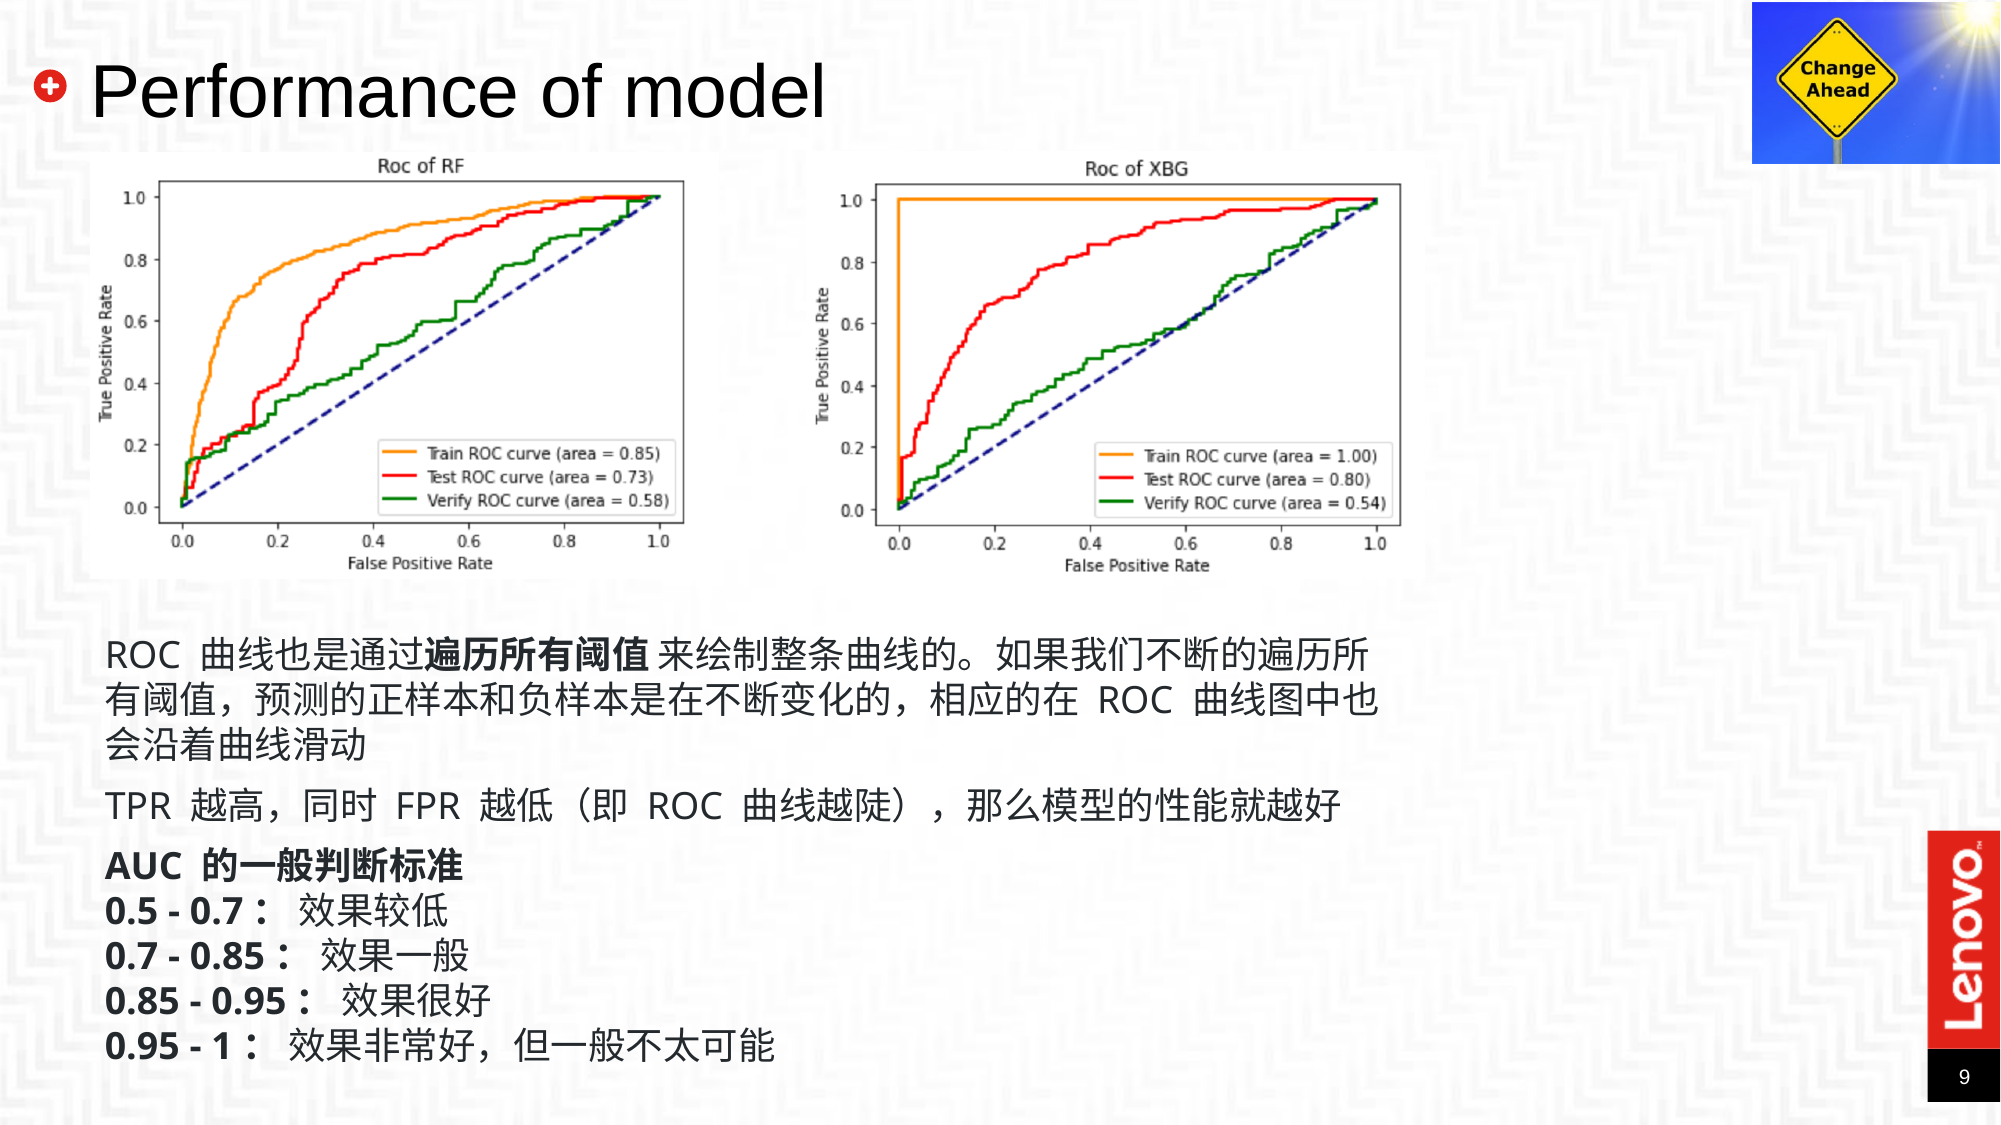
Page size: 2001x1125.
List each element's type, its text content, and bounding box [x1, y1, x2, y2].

text_box ROC 曲线也是通过遍历所有阈值 来绘制整条曲线的。如果我们不断的遍历所有阈值，预测的正样本和负样本是在不断变化的，相应的在 ROC 曲线图中也会沿着曲线滑动 [89, 623, 1406, 773]
text_box TPR 越高，同时 FPR 越低（即 ROC 曲线越陡），那么模型的性能就越好 [89, 774, 1379, 835]
picture [1928, 831, 2000, 1048]
title Performance of model [90, 45, 1746, 131]
text_box AUC 的一般判断标准 0.5 - 0.7： 效果较低 0.7 - 0.85： 效果一般 0.85 - 0.95： 效果很好 0.95 - 1： 效果非常好，但一般不太可能 [90, 835, 1090, 1075]
picture [0, 0, 2001, 1125]
